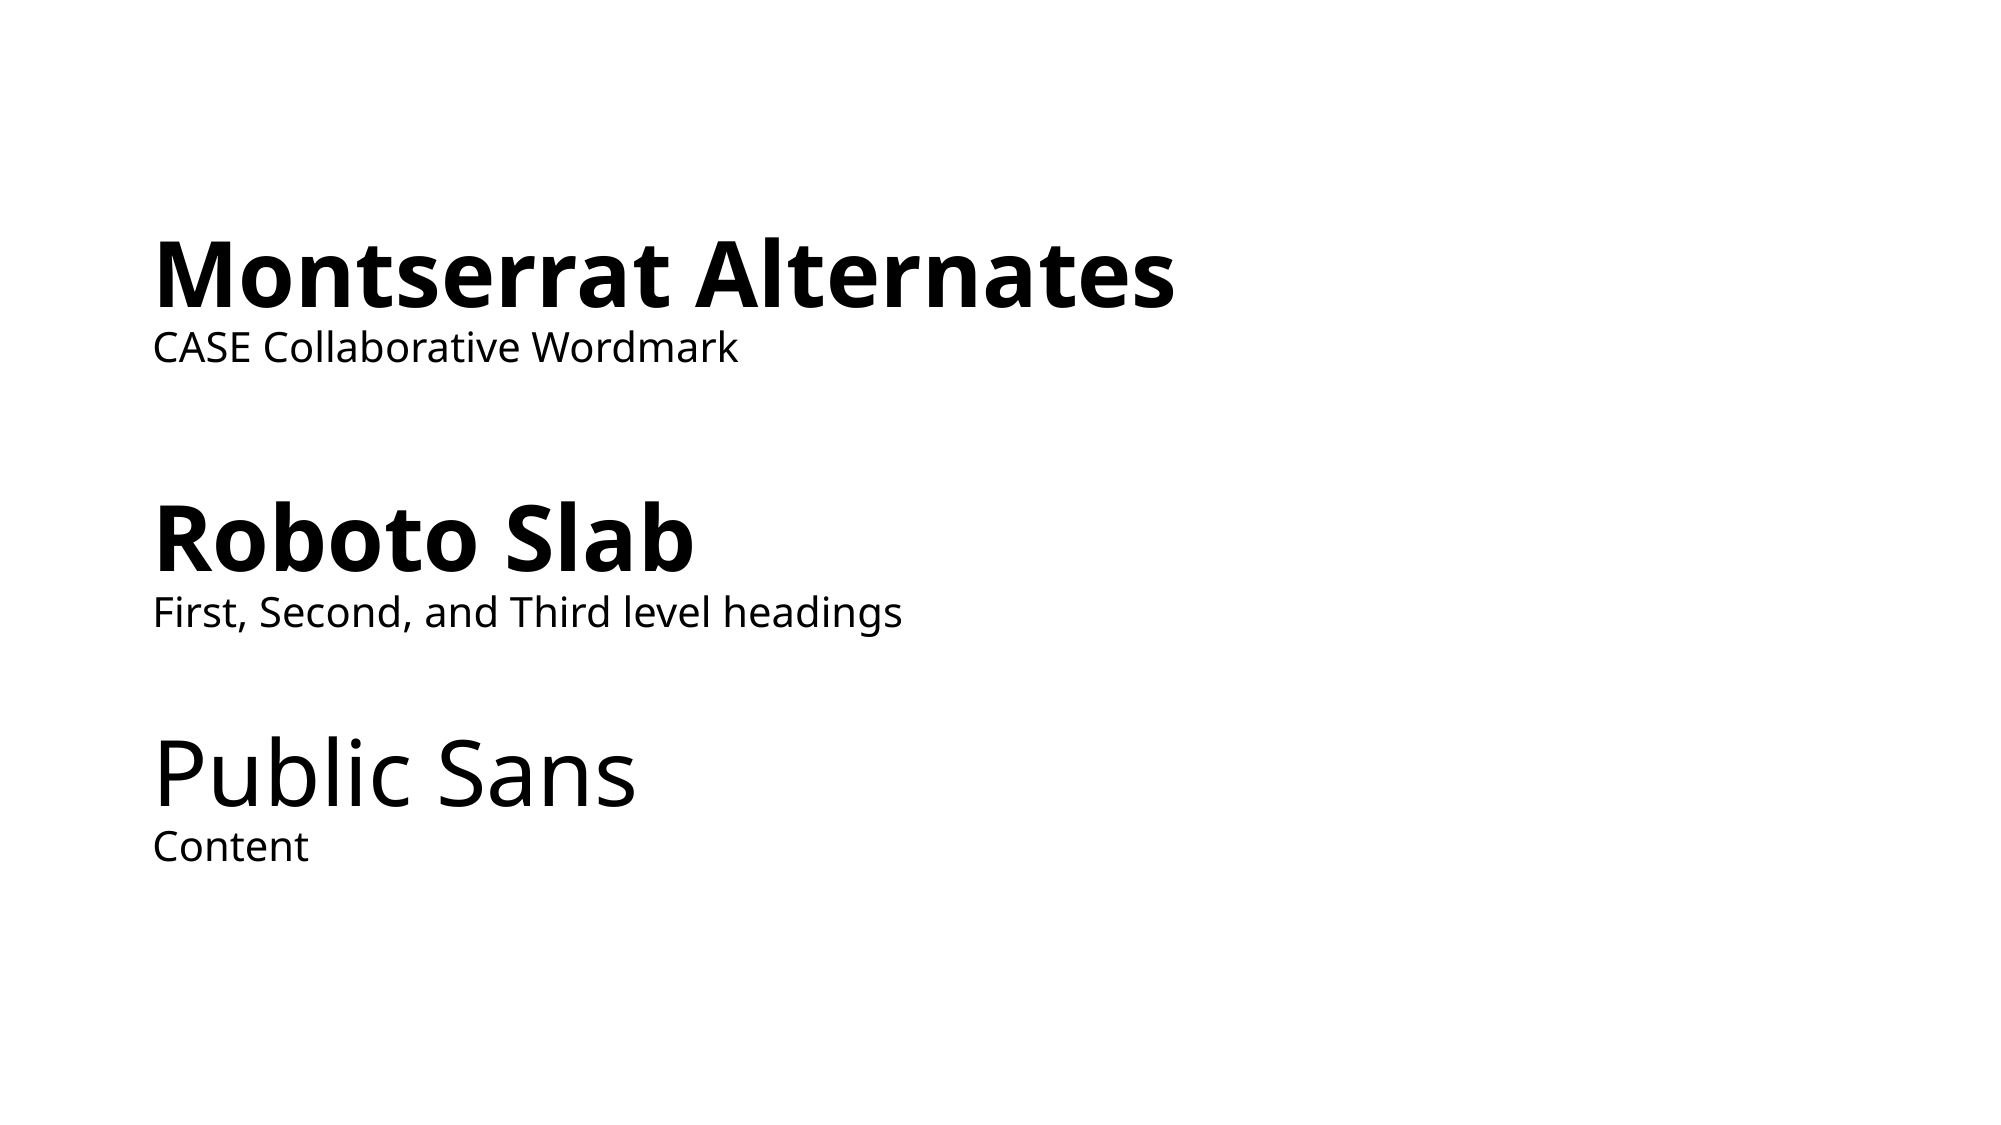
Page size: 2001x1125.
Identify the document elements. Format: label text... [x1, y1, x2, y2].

text_box Public Sans Content [137, 719, 1863, 937]
text_box Roboto Slab First, Second, and Third level headings [137, 455, 1863, 673]
title Montserrat Alternates CASE Collaborative Wordmark [137, 191, 1863, 409]
